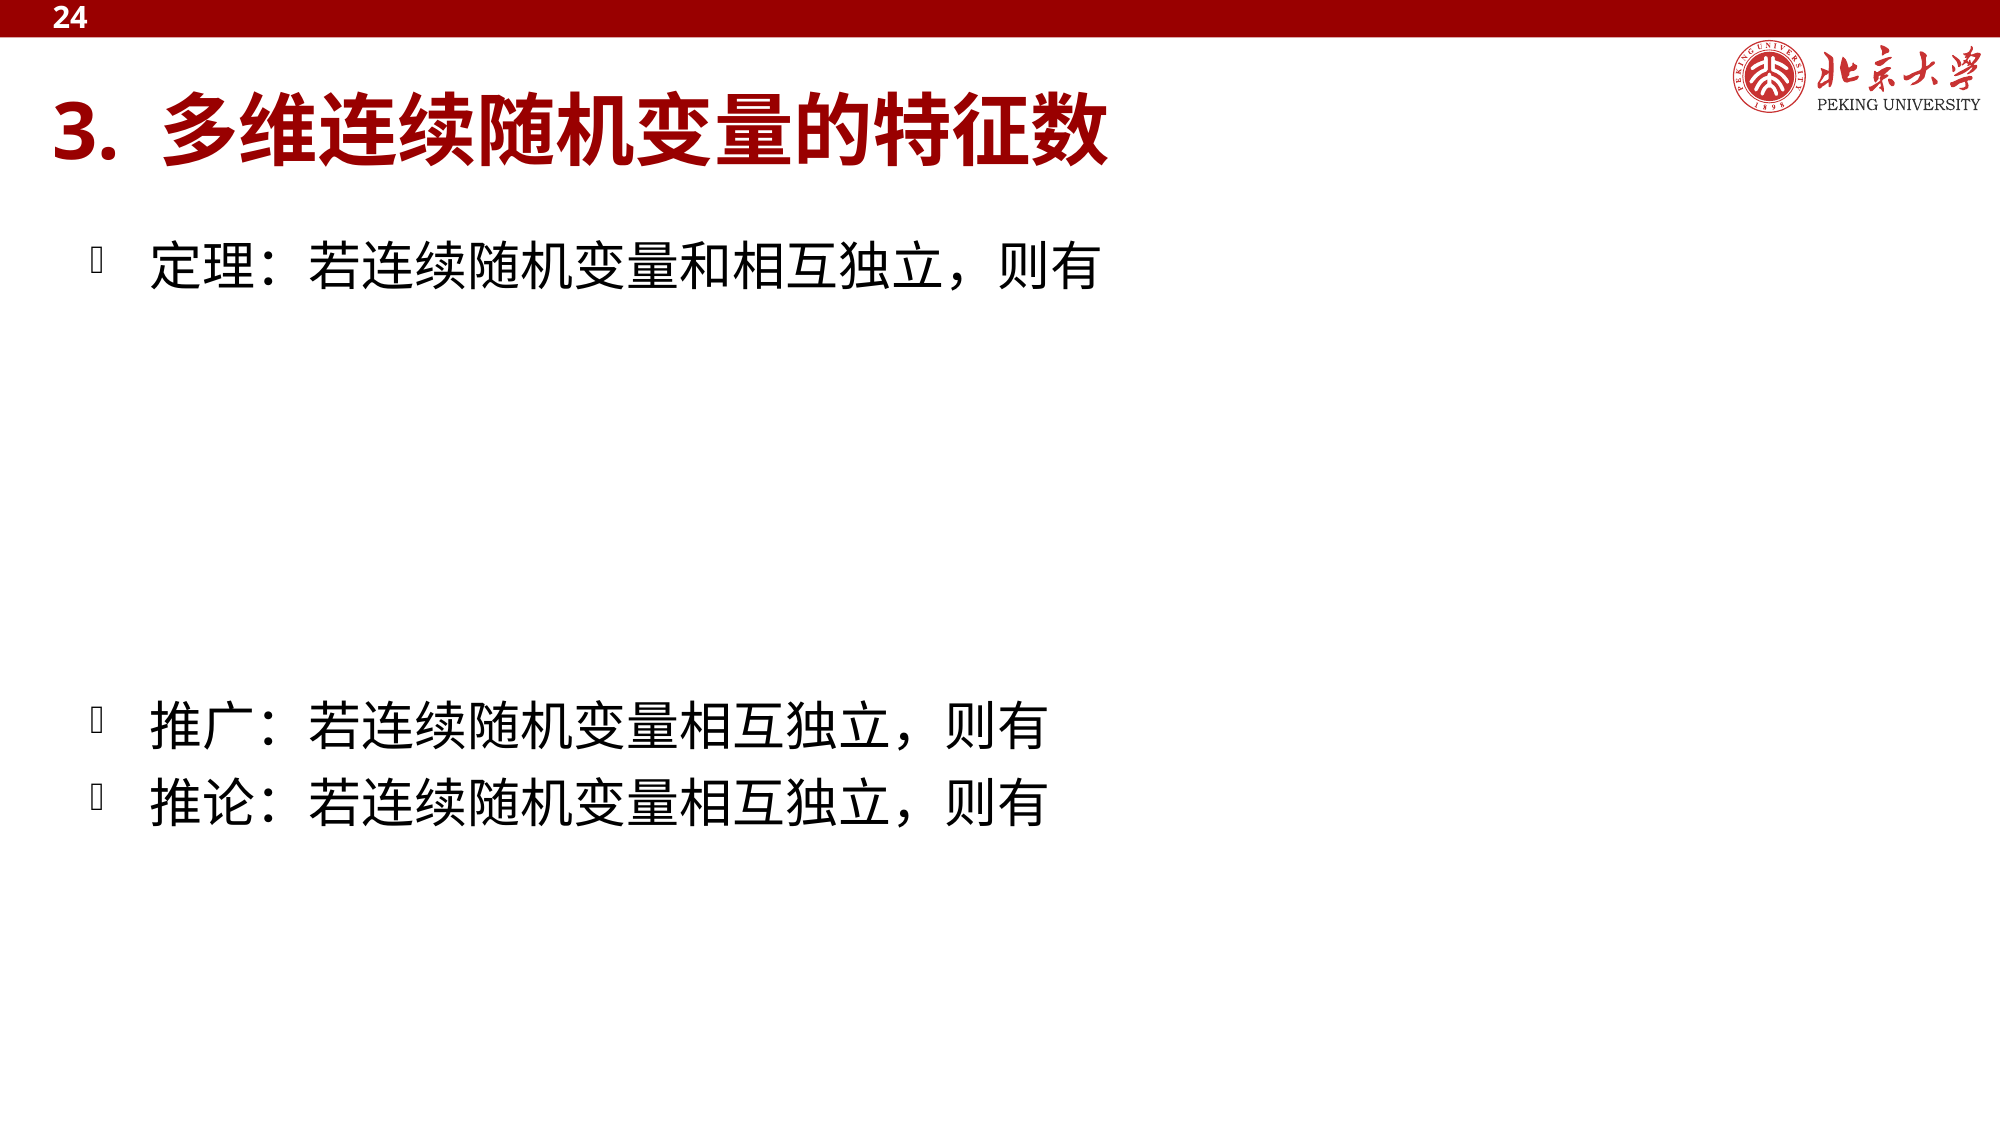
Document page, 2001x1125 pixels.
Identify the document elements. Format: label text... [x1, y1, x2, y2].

slide_number 24 [37, 5, 225, 34]
title 3. 多维连续随机变量的特征数 [37, 62, 1951, 194]
